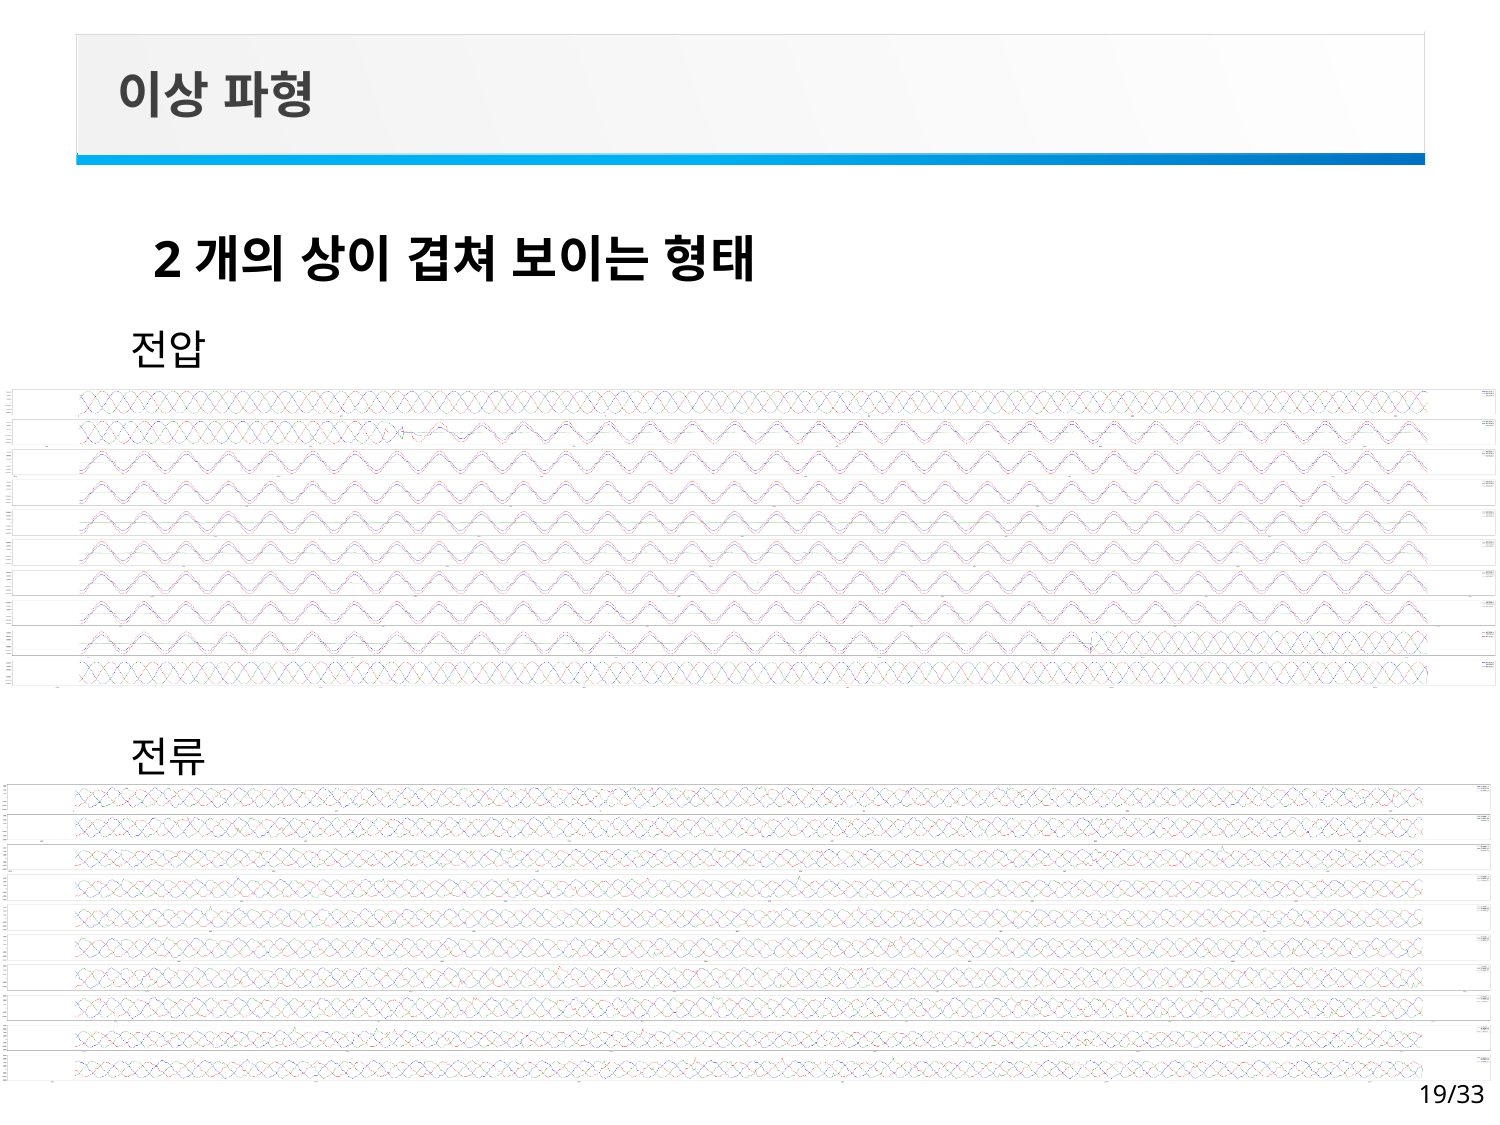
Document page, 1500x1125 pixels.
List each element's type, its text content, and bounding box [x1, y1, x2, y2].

slide_number 19/33 [1162, 1094, 1500, 1125]
picture [1, 379, 1500, 694]
text_box 전압 [115, 315, 223, 378]
picture [0, 777, 1500, 1088]
text_box 이상 파형 [111, 58, 1329, 130]
text_box 전류 [115, 723, 223, 776]
text_box 2개의 상이 겹쳐 보이는 형태 [138, 219, 772, 295]
